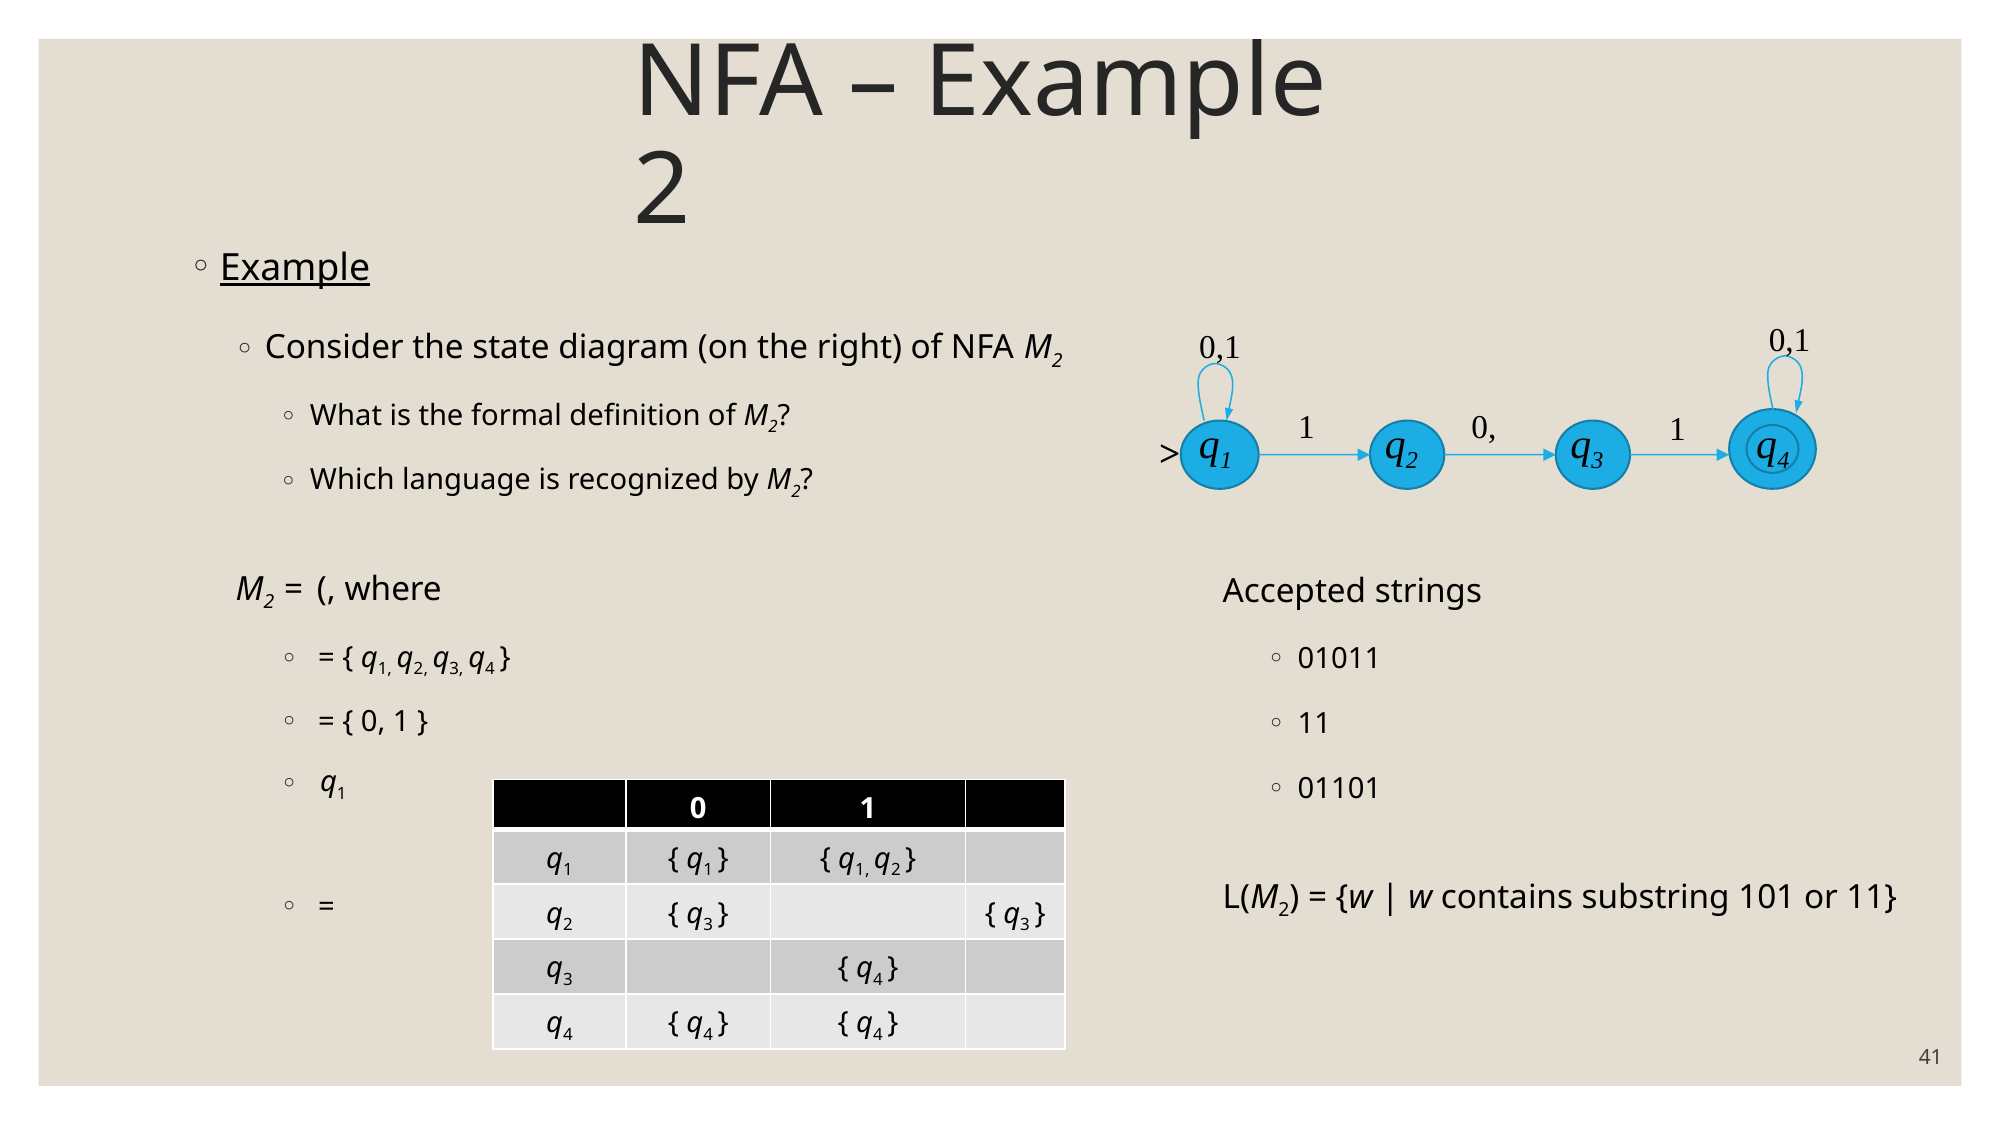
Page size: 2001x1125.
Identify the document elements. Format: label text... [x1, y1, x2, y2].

slide_number 41 [1717, 1034, 1958, 1080]
title NFA – Example 2 [618, 63, 1372, 210]
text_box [1144, 310, 1853, 489]
text_box Accepted strings 01011 11 01101 L(M2) = {w | w contains substring 101 or 11} [1162, 559, 1942, 958]
list Example Consider the state diagram (on the right) of NFA M2 What is the formal definition of M2? Which language is recognized by M2? [174, 235, 1825, 881]
